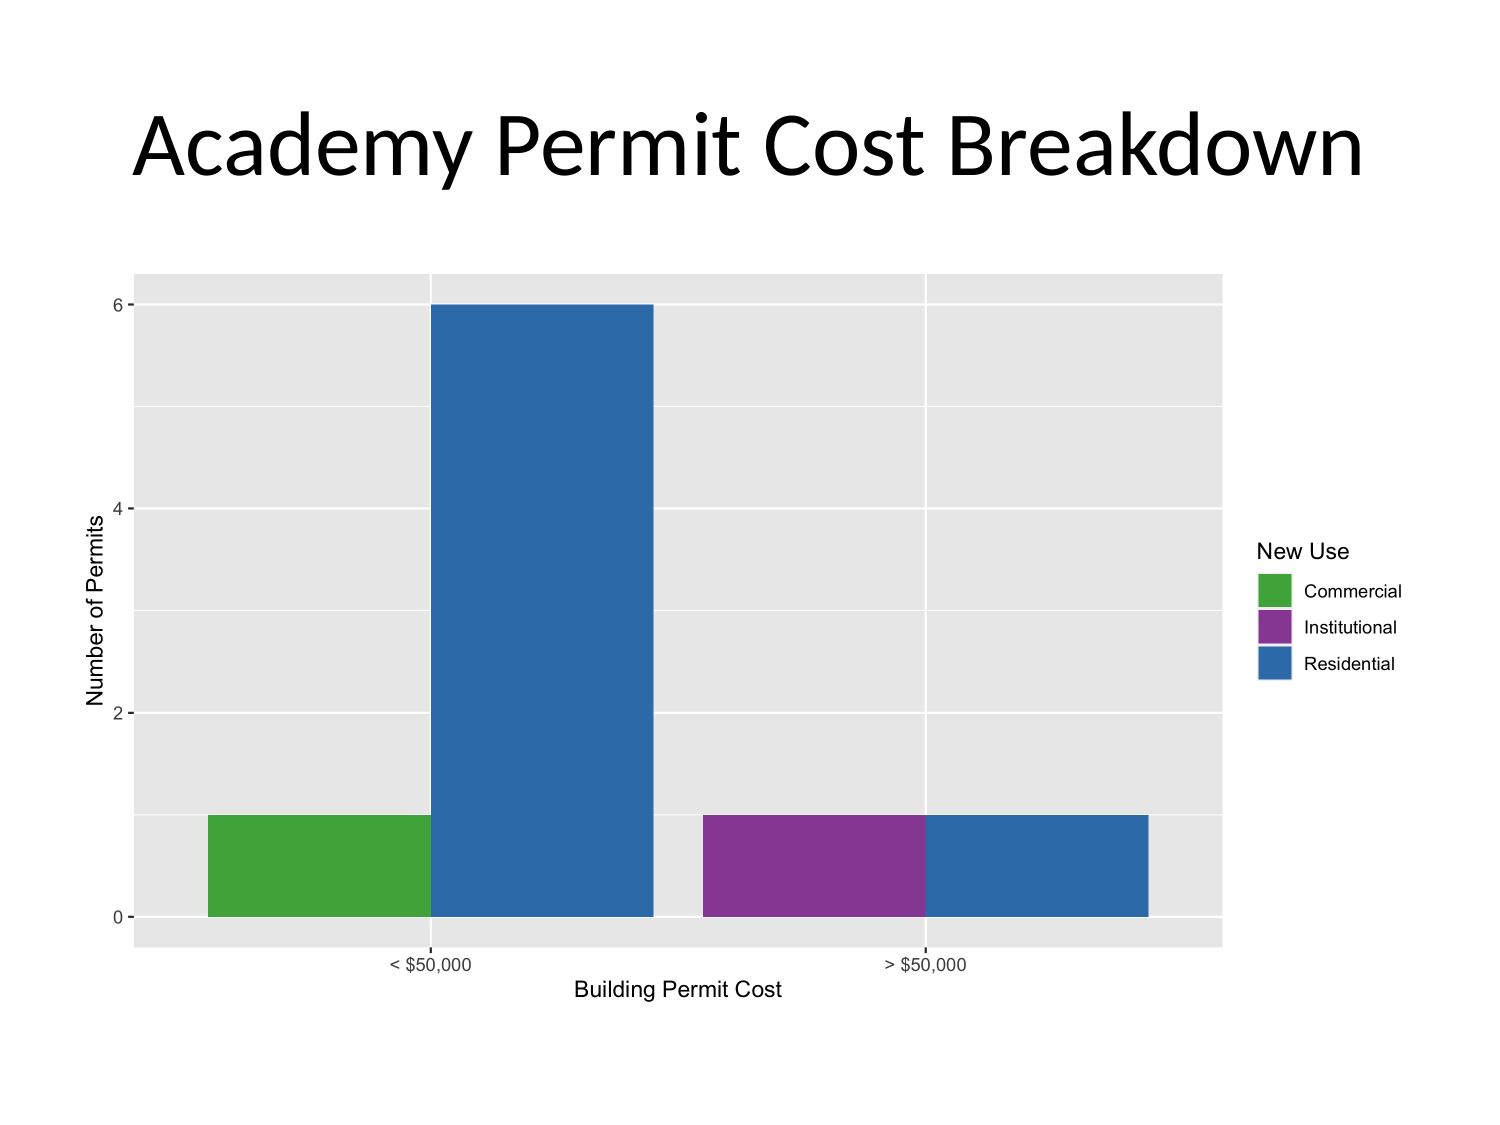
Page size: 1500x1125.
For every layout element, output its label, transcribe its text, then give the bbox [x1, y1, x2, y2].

title Academy Permit Cost Breakdown [75, 45, 1425, 233]
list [74, 262, 1426, 1013]
